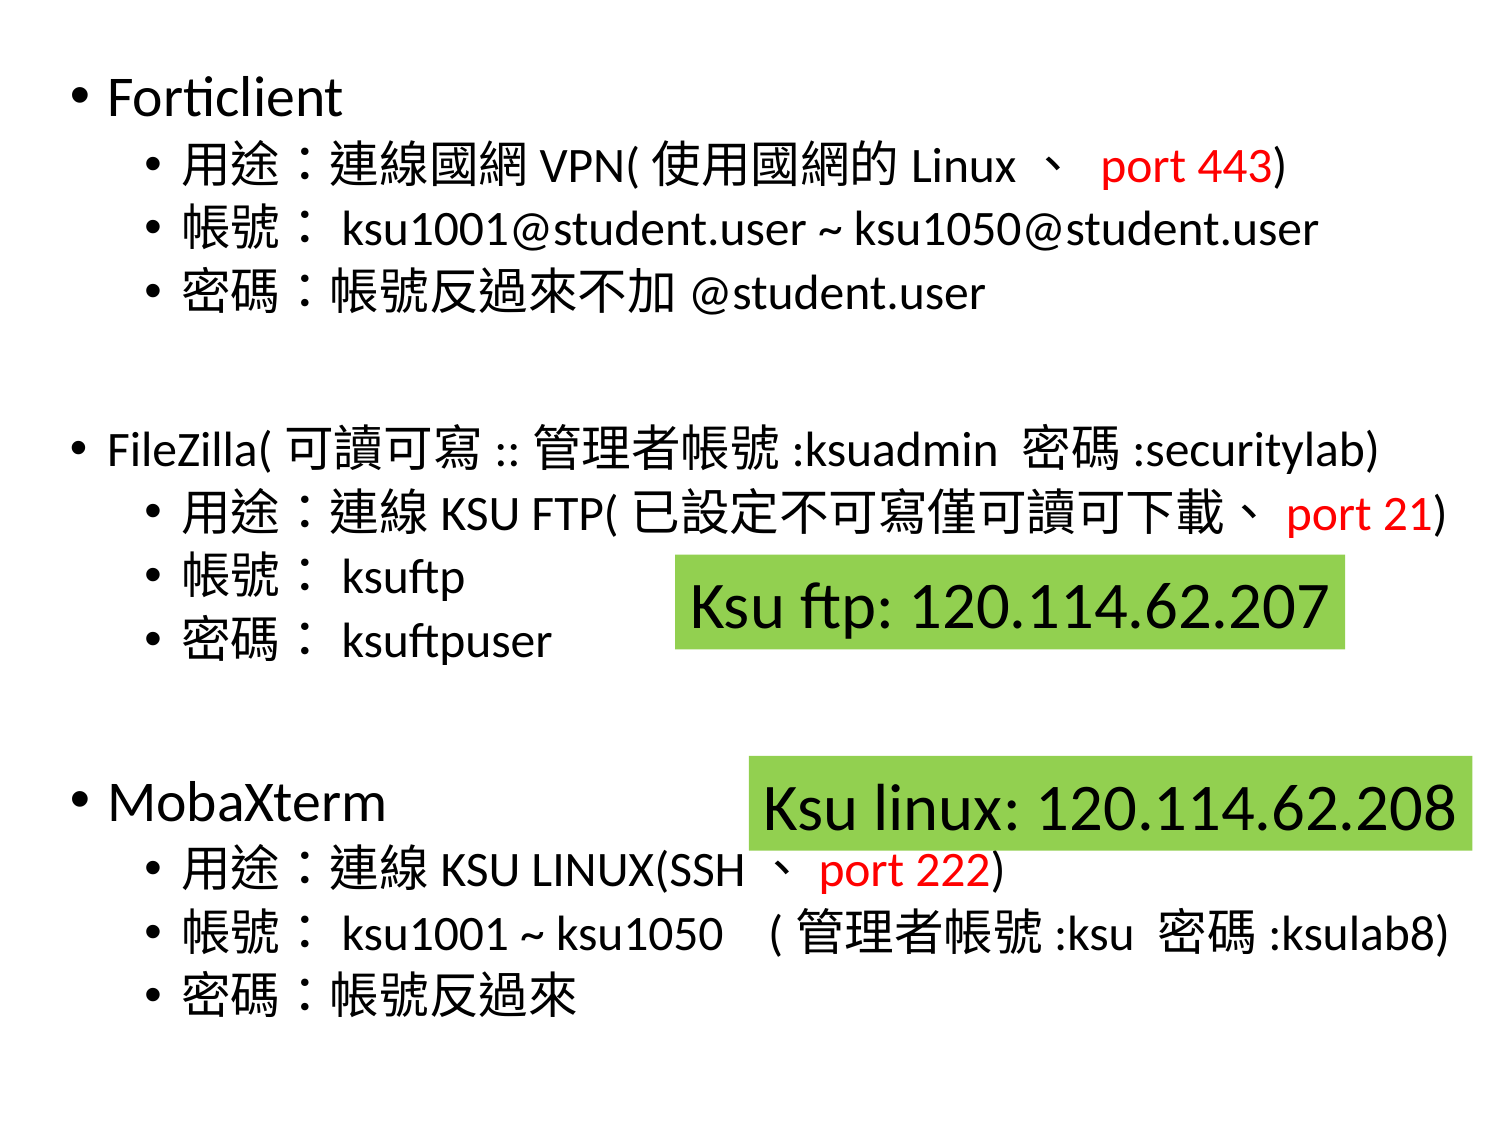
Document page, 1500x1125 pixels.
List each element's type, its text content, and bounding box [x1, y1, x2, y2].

text_box Ksu ftp: 120.114.62.207 [675, 554, 1346, 650]
text_box Ksu linux: 120.114.62.208 [748, 755, 1473, 851]
list Forticlient 用途：連線國網VPN(使用國網的Linux、 port 443) 帳號：ksu1001@student.user ~ ksu1050@student.user 密碼：帳號反過來不加@student.user FileZilla(可讀可寫::管理者帳號:ksuadmin 密碼:securitylab) 用途：連線KSU FTP(已設定不可寫僅可讀可下載、port 21) 帳號：ksuftp 密碼：ksuftpuser MobaXterm 用途：連線KSU LINUX(SSH、port 222) 帳號：ksu1001 ~ ksu1050 (管理者帳號:ksu 密碼:ksulab8) 密碼：帳號反過來 [55, 59, 1478, 1095]
